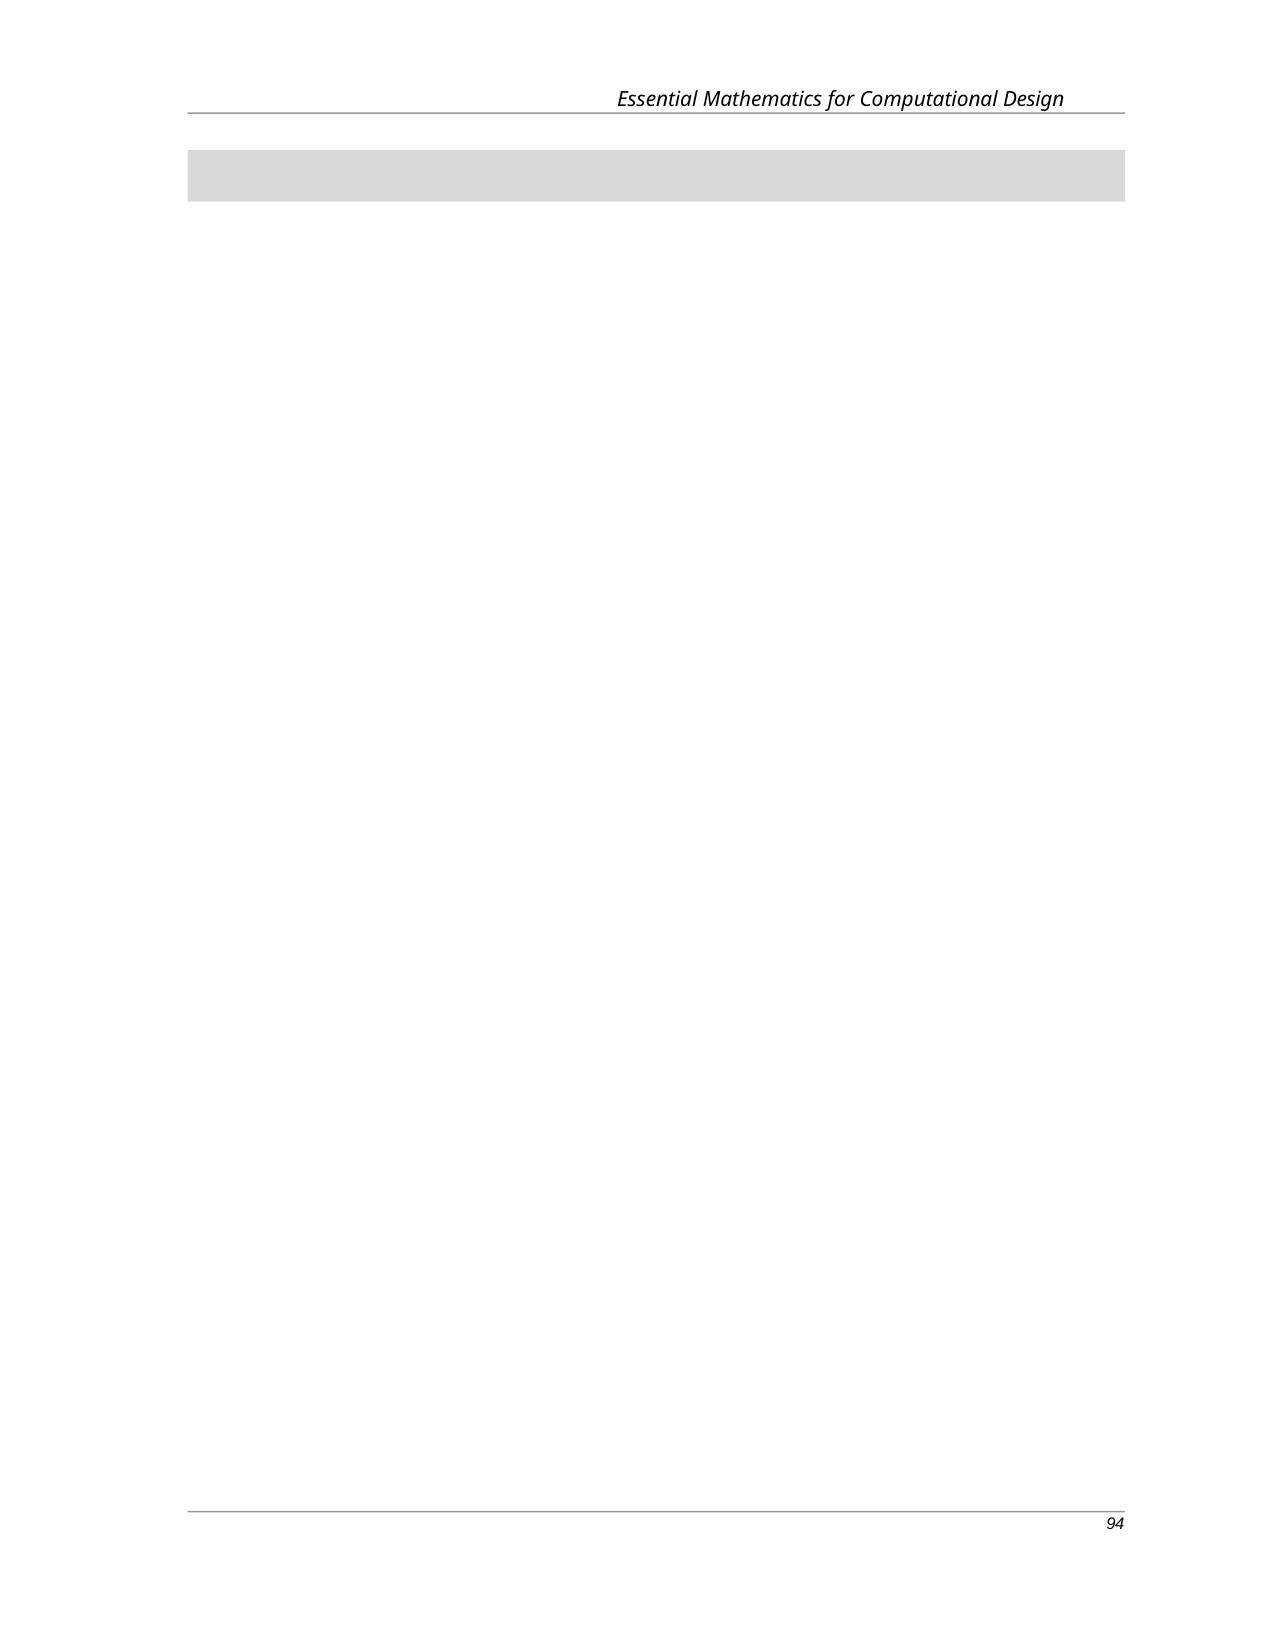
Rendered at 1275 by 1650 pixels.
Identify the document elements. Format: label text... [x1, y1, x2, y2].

slide_number 56 [1100, 1512, 1134, 1650]
text_box [187, 150, 1126, 202]
text_box Essential Mathematics for Computational Design [615, 83, 1126, 111]
